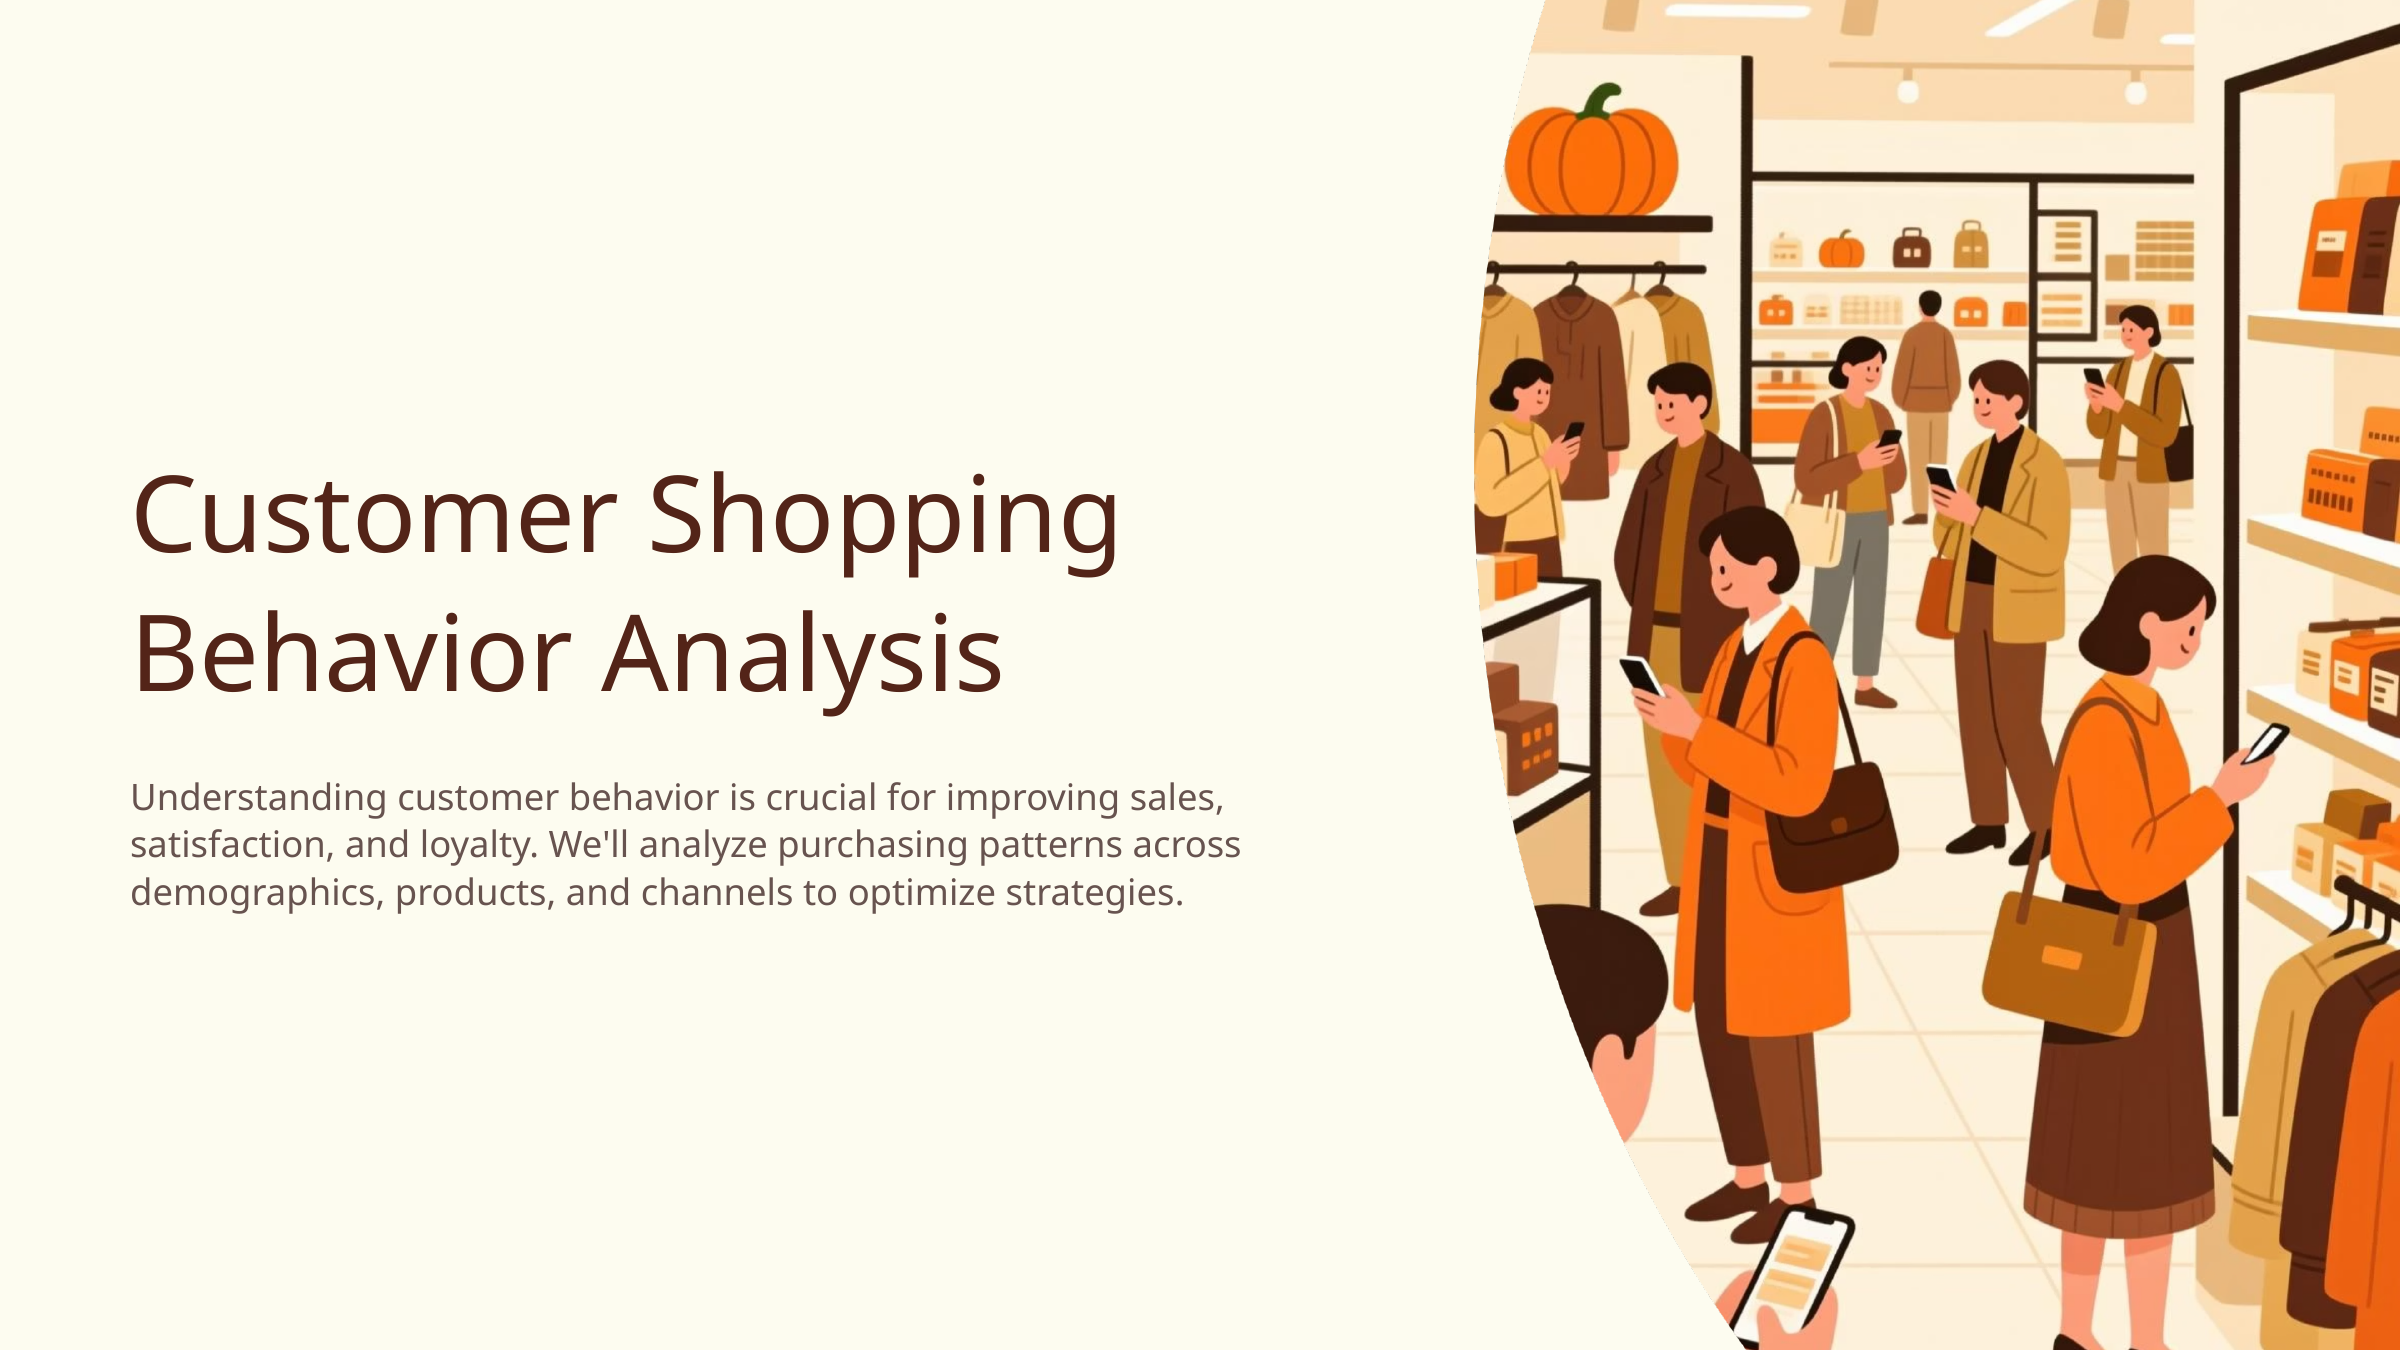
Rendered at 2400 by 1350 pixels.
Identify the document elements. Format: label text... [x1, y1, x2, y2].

picture [1454, 0, 2400, 1350]
text_box Understanding customer behavior is crucial for improving sales, satisfaction, and loyalty. We'll analyze purchasing patterns across demographics, products, and channels to optimize strategies. [130, 769, 1370, 915]
text_box Customer Shopping Behavior Analysis [130, 435, 1370, 714]
